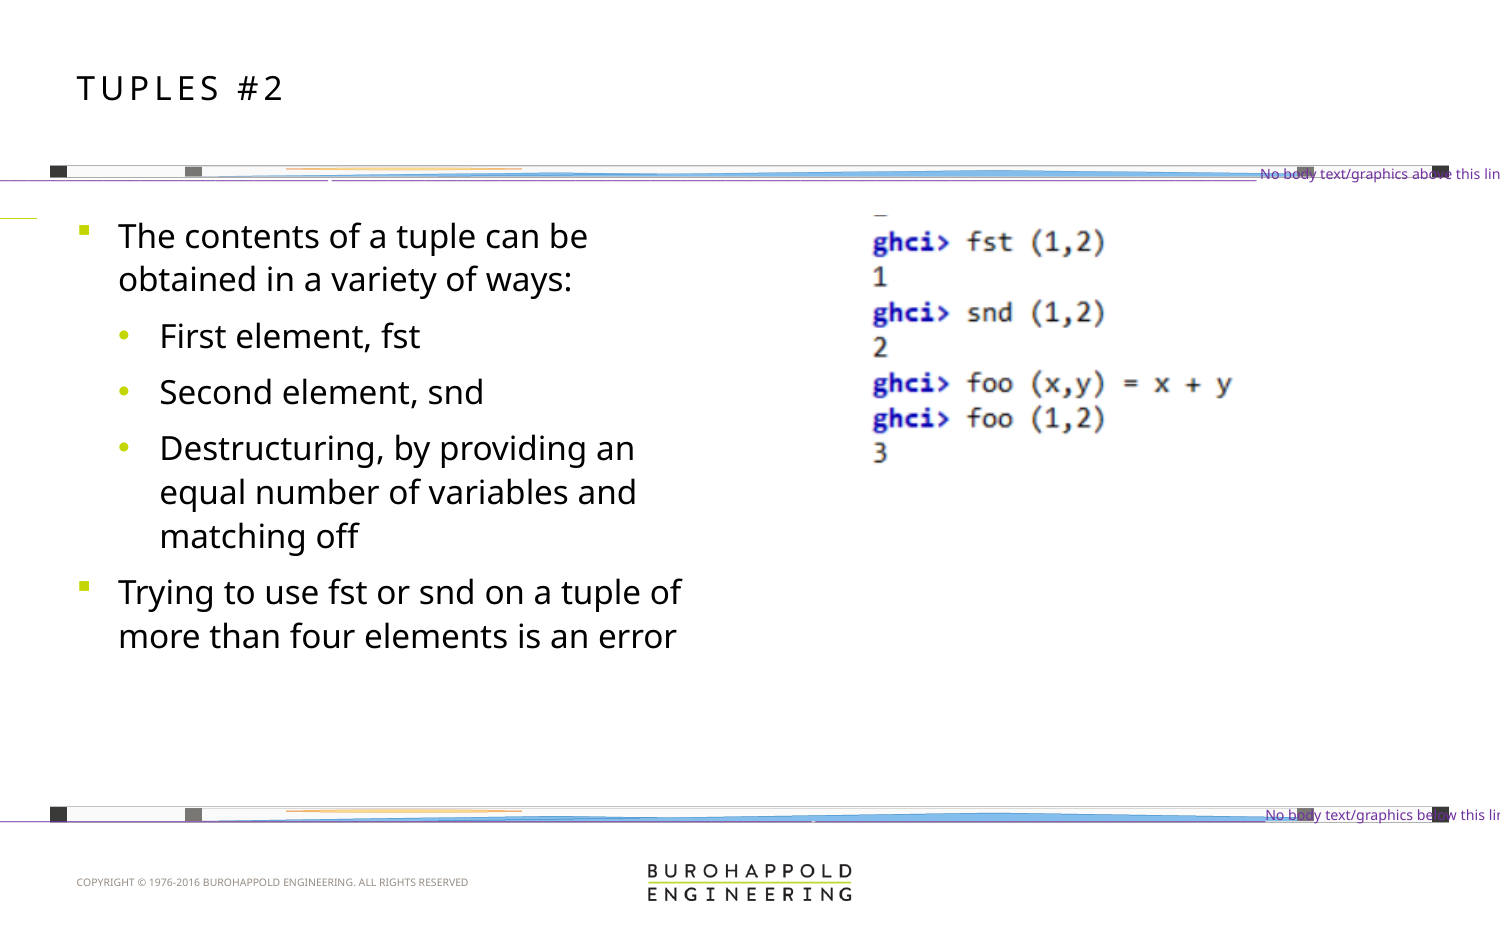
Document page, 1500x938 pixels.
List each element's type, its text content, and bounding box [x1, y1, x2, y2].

picture [0, 806, 1500, 823]
picture [631, 848, 868, 917]
picture [0, 164, 1500, 178]
title Tuples #2 [76, 67, 466, 108]
list The contents of a tuple can be obtained in a variety of ways: First element, fst Second element, snd Destructuring, by providing an equal number of variables and matching off Trying to use fst or snd on a tuple of more than four elements is an error [76, 210, 703, 805]
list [870, 215, 1264, 469]
